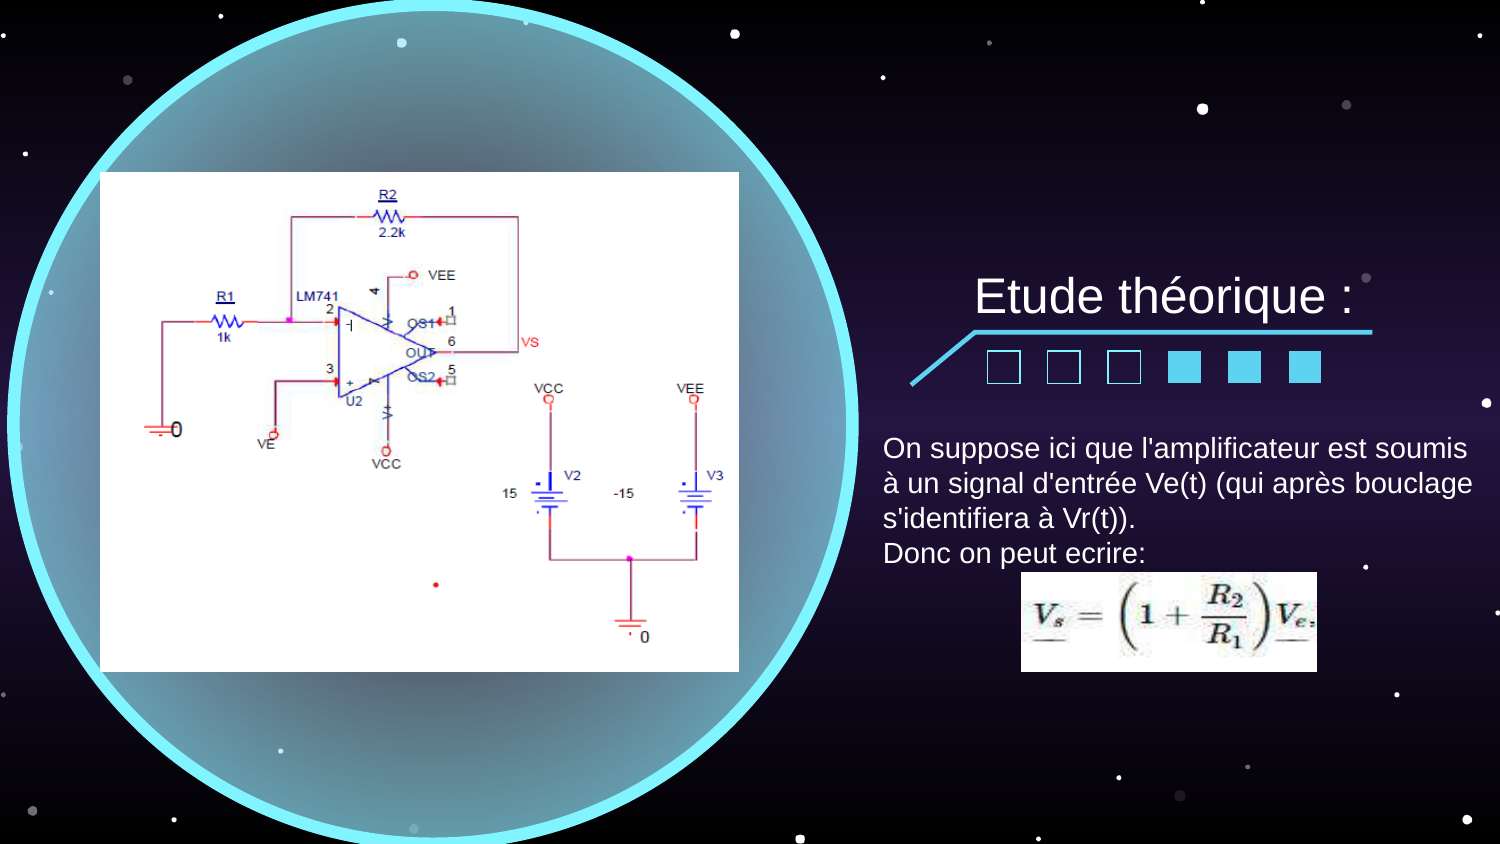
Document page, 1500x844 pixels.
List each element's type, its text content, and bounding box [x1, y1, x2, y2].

text_box On suppose ici que l'amplificateur est soumis à un signal d'entrée Ve(t) (qui après bouclage s'identifiera à Vr(t)). Donc on peut ecrire: [868, 421, 1500, 612]
text_box [13, 4, 853, 844]
text_box Etude théorique : [959, 256, 1385, 332]
picture [100, 172, 739, 672]
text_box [987, 350, 1322, 384]
picture [0, 0, 1500, 844]
